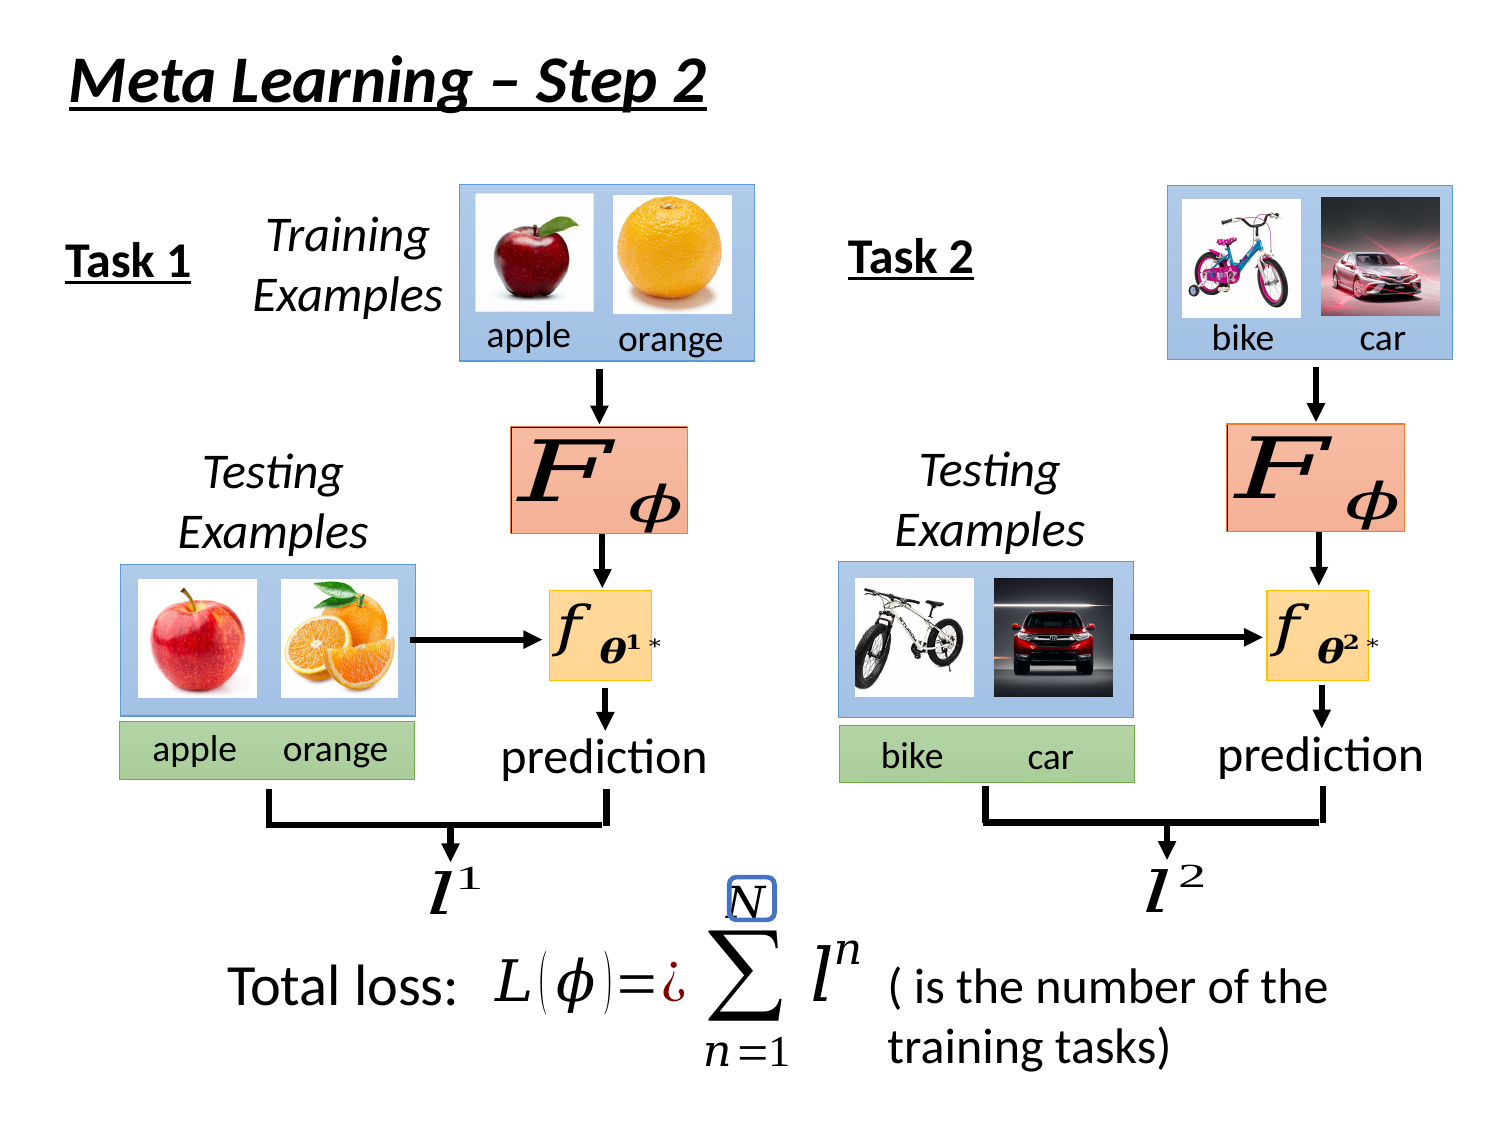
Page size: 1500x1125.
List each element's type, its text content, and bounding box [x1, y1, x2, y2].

text_box Testing Examples [862, 428, 1118, 561]
text_box Training Examples [220, 194, 459, 330]
text_box [728, 876, 776, 921]
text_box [838, 561, 1134, 786]
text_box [547, 590, 663, 681]
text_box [1167, 185, 1453, 366]
text_box prediction [416, 716, 792, 791]
text_box Task 2 [819, 215, 1003, 291]
text_box Task 1 [36, 220, 220, 295]
text_box Meta Learning – Step 2 [54, 28, 816, 124]
text_box apple [131, 716, 258, 777]
text_box Total loss: [212, 940, 605, 1025]
text_box prediction [1133, 713, 1500, 789]
text_box [120, 564, 416, 717]
text_box orange [263, 716, 408, 777]
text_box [1265, 590, 1381, 681]
text_box [119, 721, 415, 780]
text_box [459, 184, 755, 367]
picture [281, 579, 398, 698]
text_box Testing Examples [145, 430, 401, 566]
picture [138, 579, 257, 699]
